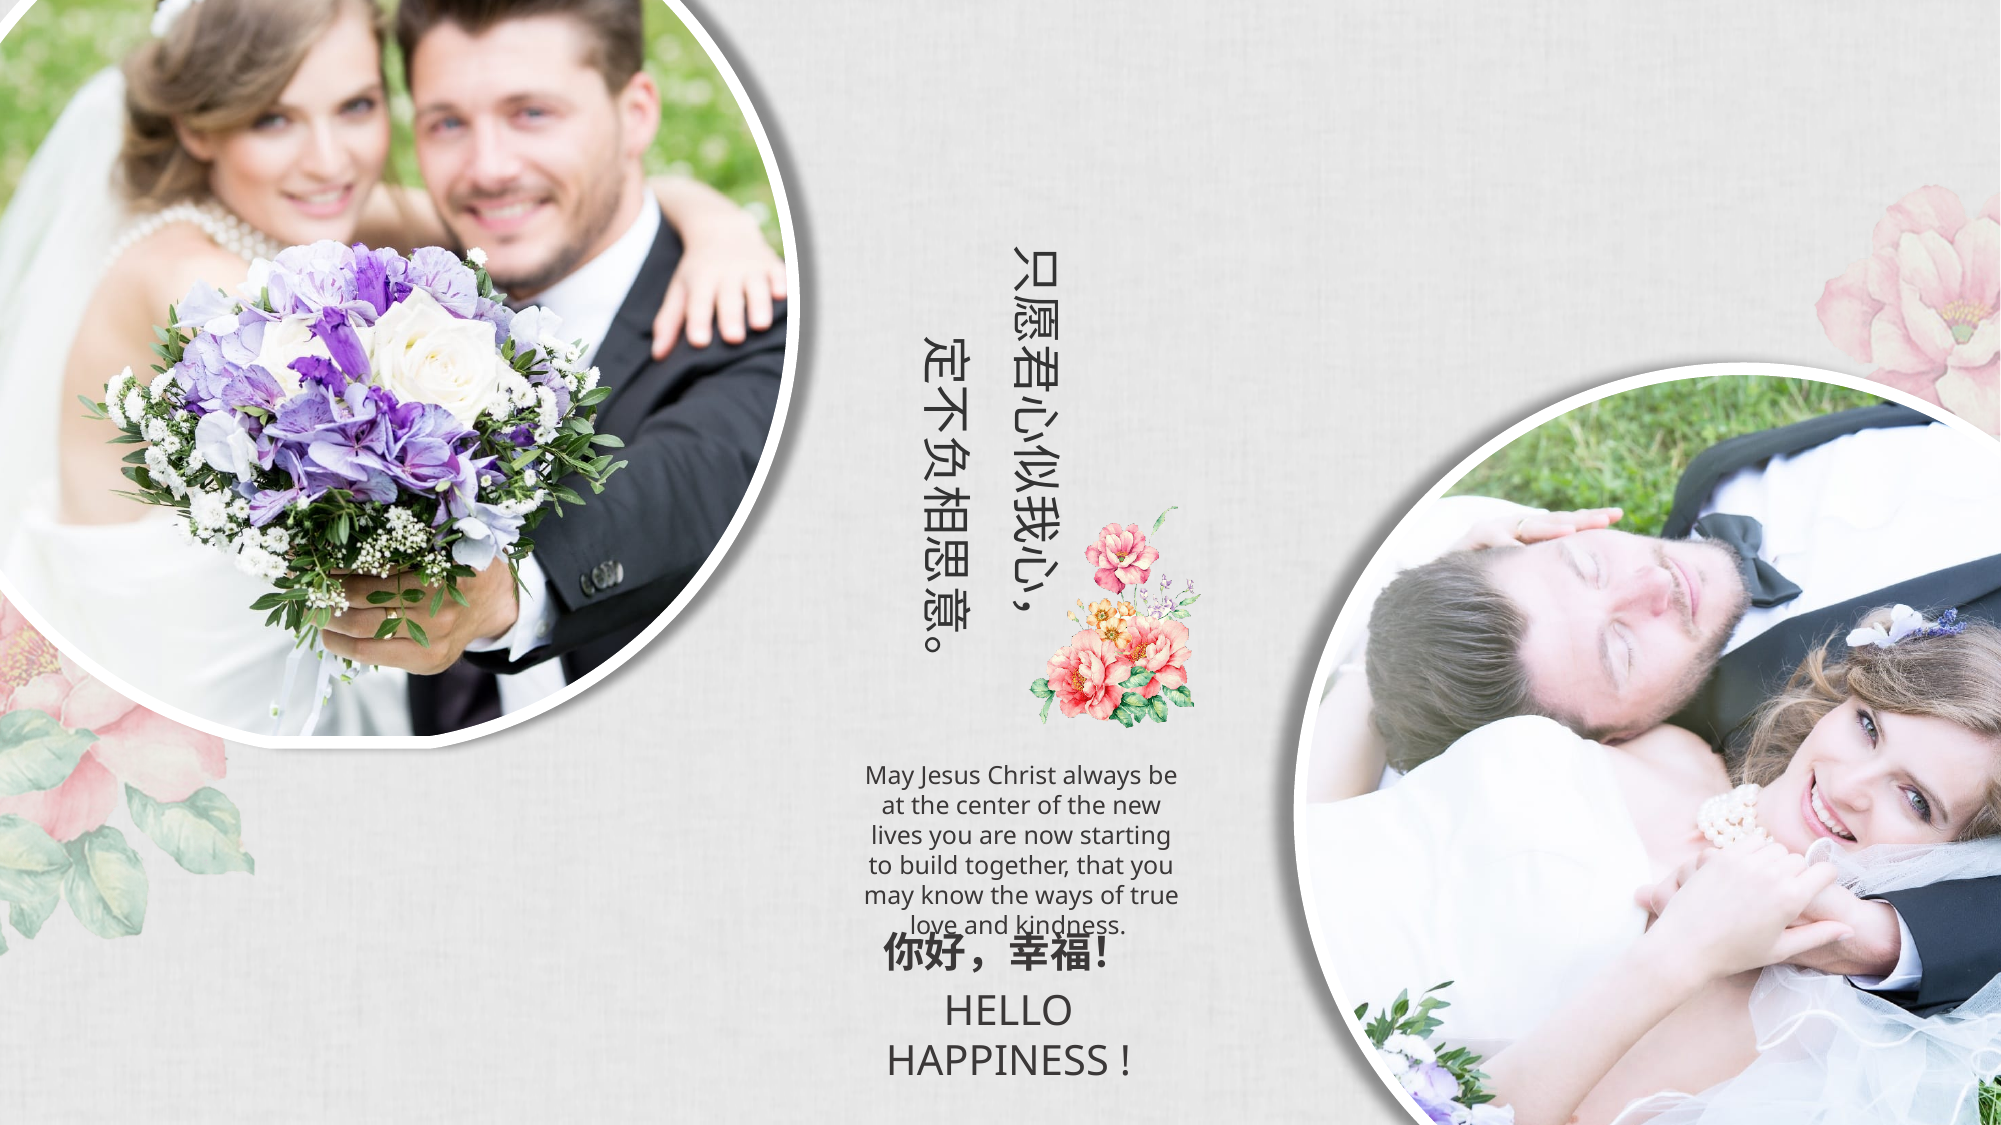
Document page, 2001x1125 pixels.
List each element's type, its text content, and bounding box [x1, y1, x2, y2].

text_box HELLO HAPPINESS ! [871, 976, 1146, 1092]
text_box 你好，幸福！ [868, 947, 1149, 984]
picture [0, 0, 2001, 1125]
text_box May Jesus Christ always be at the center of the new lives you are now starting to build together, that you may know the ways of true love and kindness. [844, 752, 1199, 947]
text_box 只愿君心似我心， 定不负相思意。 [893, 229, 1106, 687]
